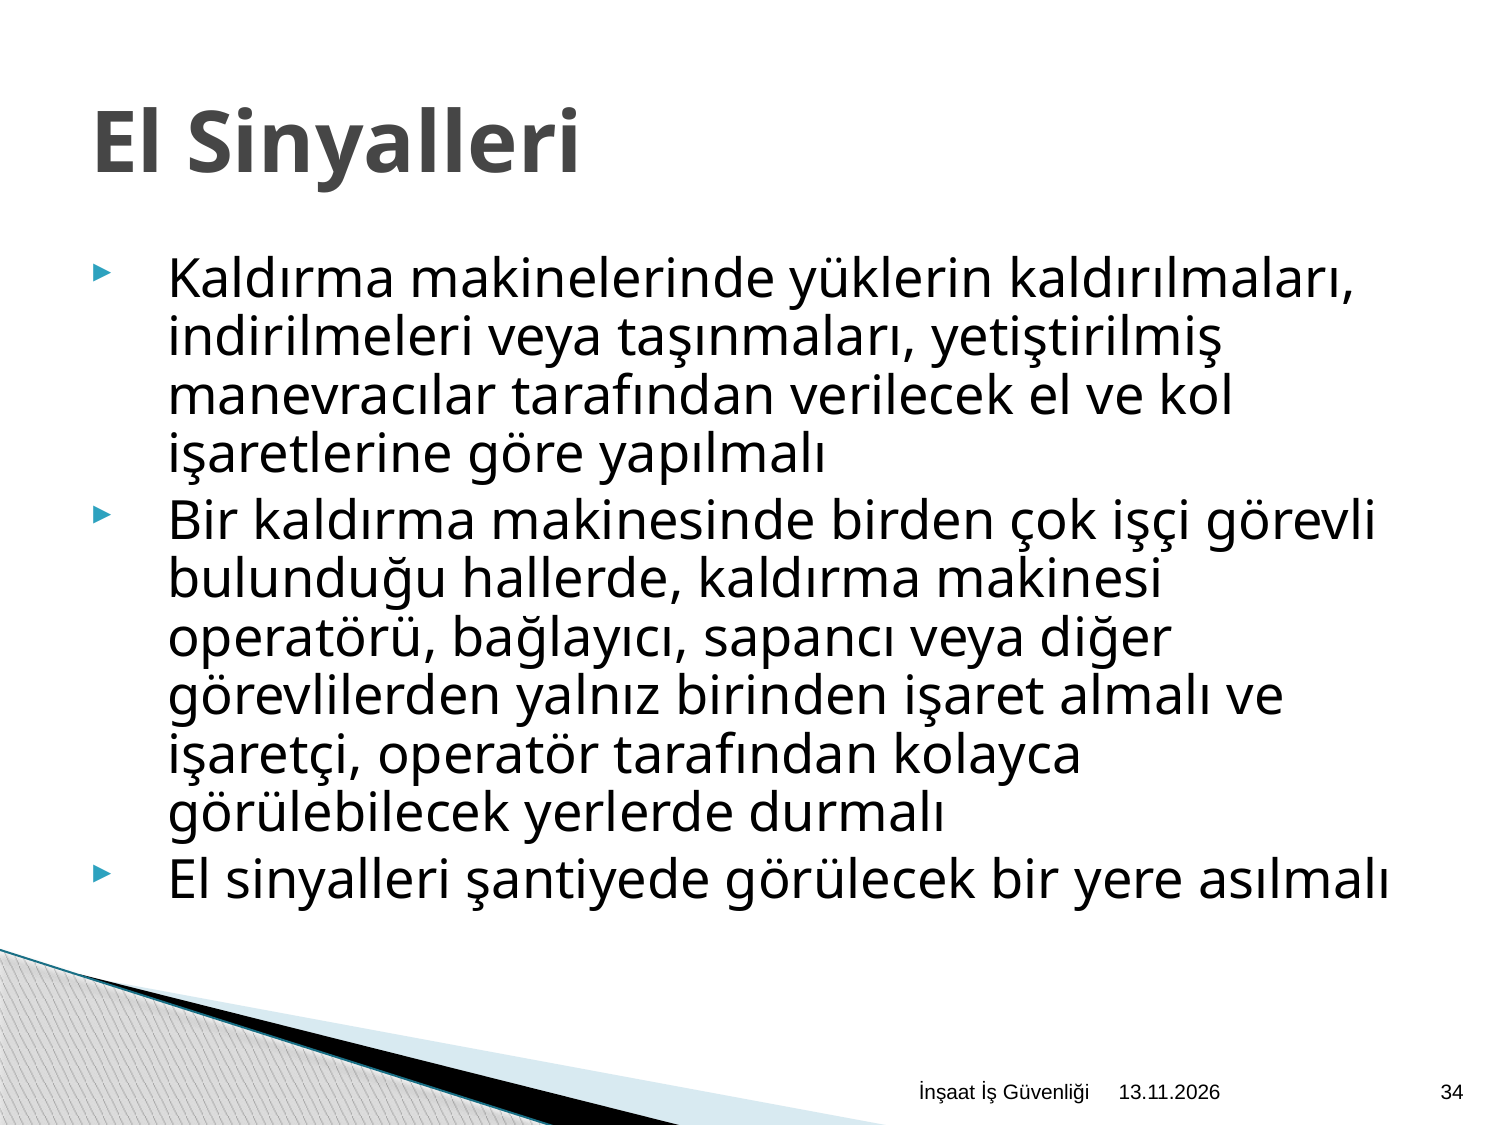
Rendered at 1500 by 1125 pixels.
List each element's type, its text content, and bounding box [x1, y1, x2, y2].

title El Sinyalleri [75, 45, 1425, 233]
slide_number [1105, 1051, 1362, 1112]
slide_number 34 [1362, 1051, 1479, 1112]
footer İnşaat İş Güvenliği [718, 1051, 1105, 1112]
list Kaldırma makinelerinde yüklerin kaldırılmaları, indirilmeleri veya taşınmaları, yetiştirilmiş manevracılar tarafından verilecek el ve kol işaretlerine göre yapılmalı Bir kaldırma makinesinde birden çok işçi görevli bulunduğu hallerde, kaldırma makinesi operatörü, bağlayıcı, sapancı veya diğer görevlilerden yalnız birinden işaret almalı ve işaretçi, operatör tarafından kolayca görülebilecek yerlerde durmalı El sinyalleri şantiyede görülecek bir yere asılmalı [74, 242, 1426, 986]
